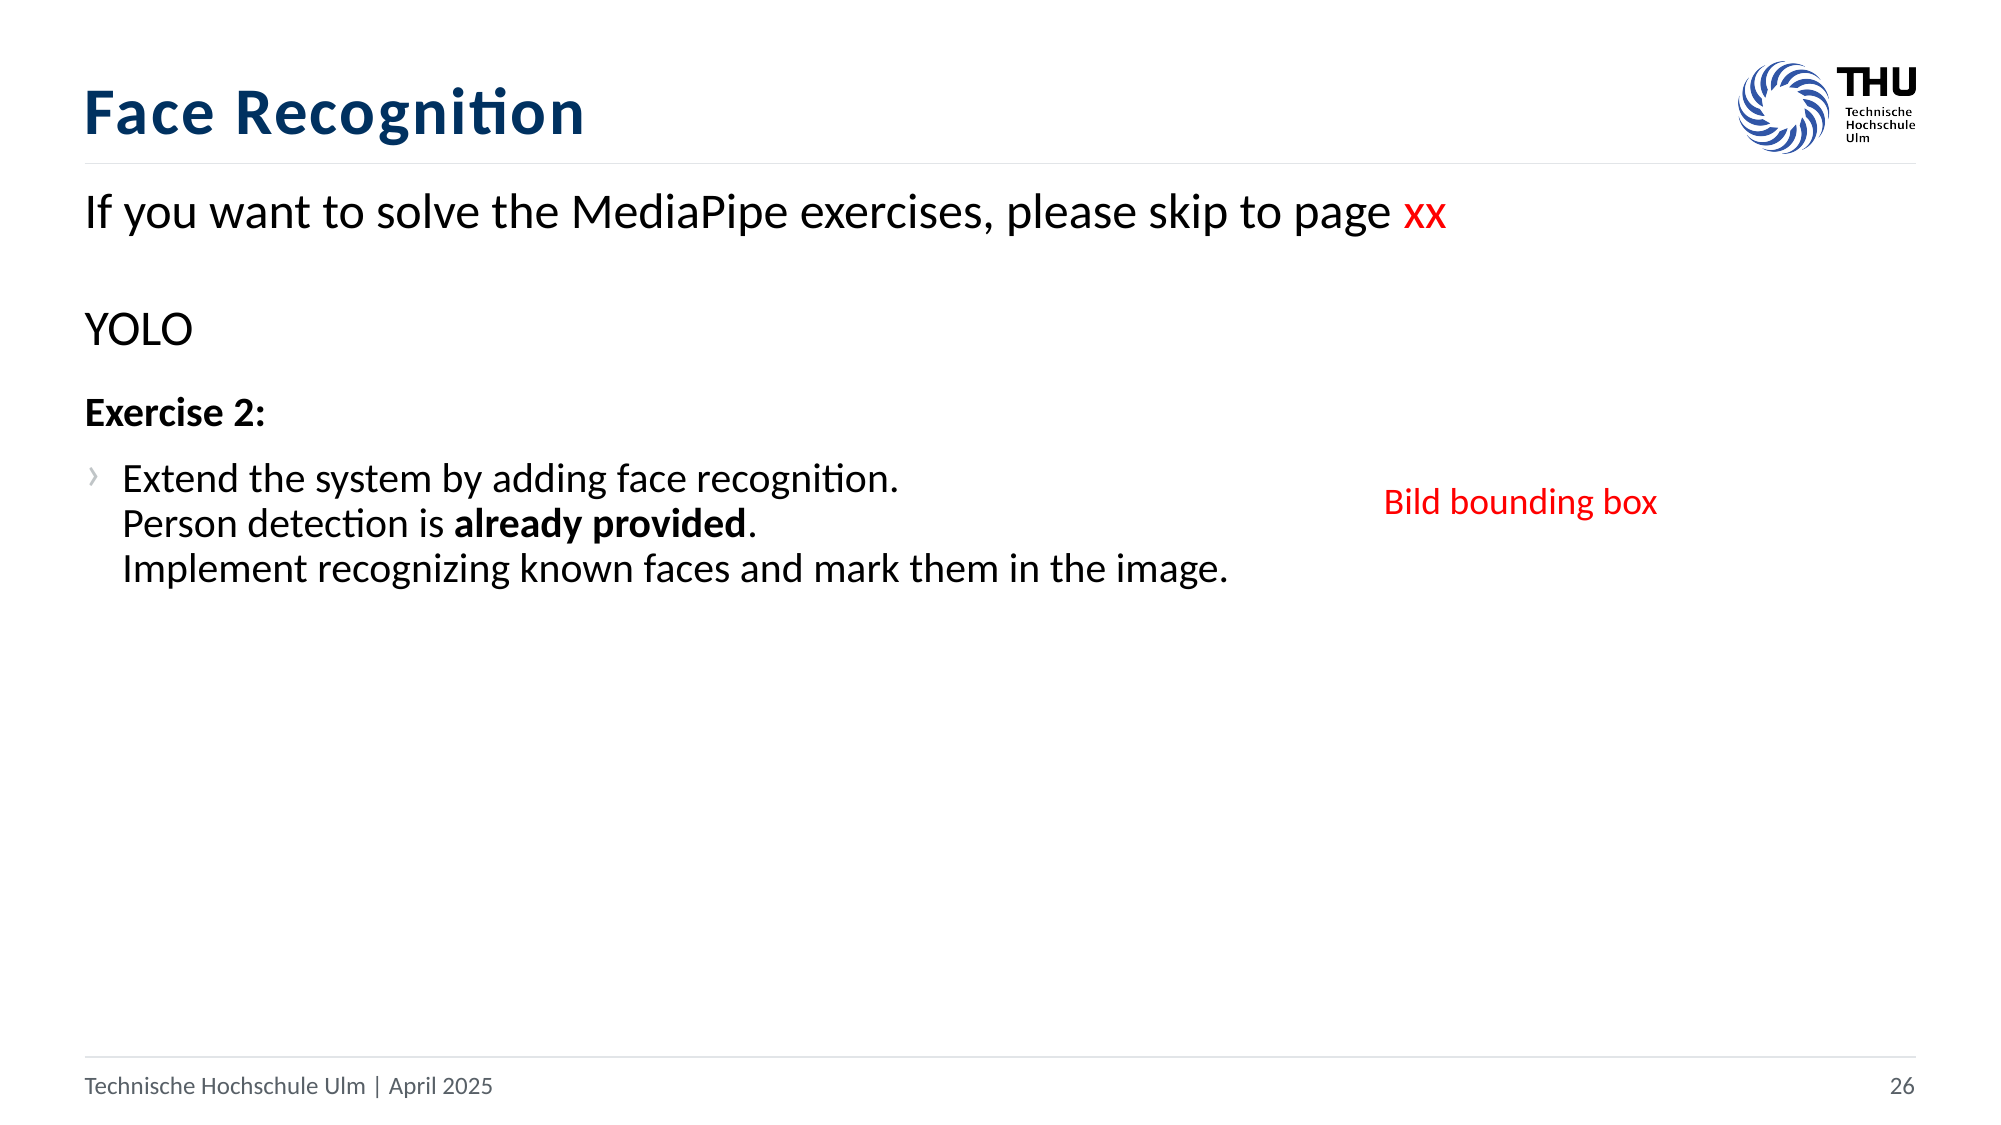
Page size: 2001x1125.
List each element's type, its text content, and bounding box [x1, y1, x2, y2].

list YOLO [84, 282, 1000, 378]
text_box Bild bounding box [1369, 469, 2000, 530]
title Face Recognition [84, 72, 1751, 154]
text_box If you want to solve the MediaPipe exercises, please skip to page xx [84, 164, 1916, 260]
picture [1738, 61, 1916, 154]
footer Technische Hochschule Ulm | April 2025 [84, 1072, 1666, 1096]
list Exercise 2: Extend the system by adding face recognition. Person detection is already provided. Implement recognizing known faces and mark them in the image. [84, 390, 1893, 1014]
